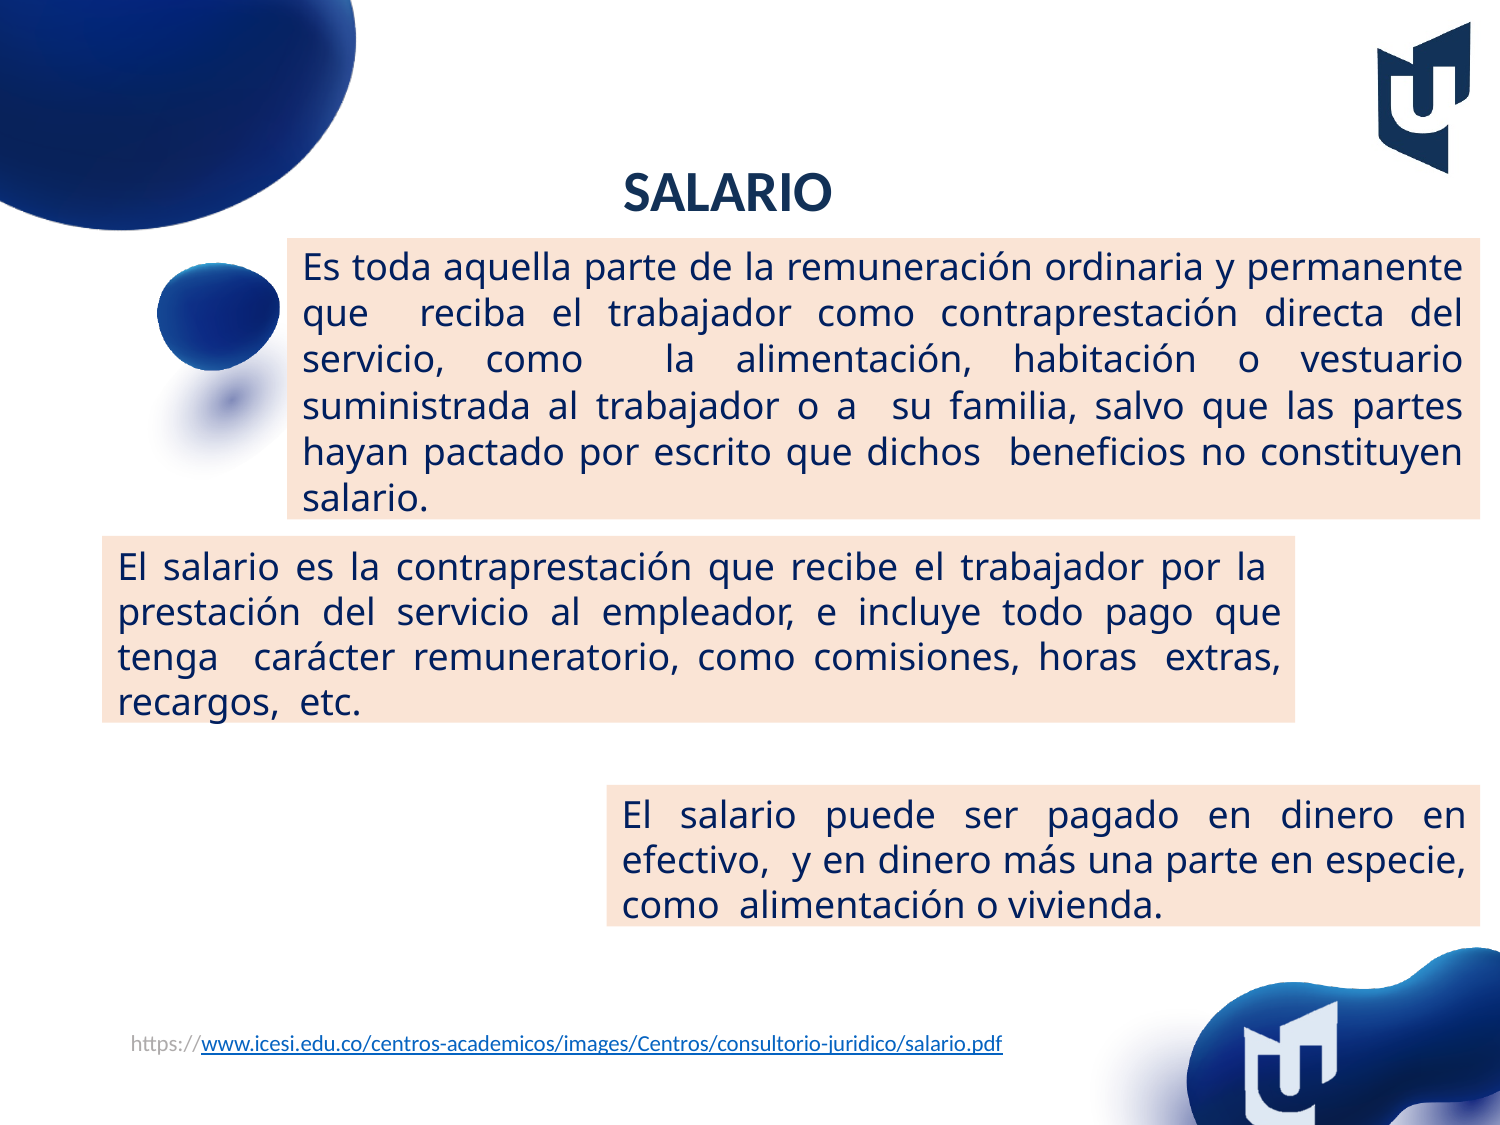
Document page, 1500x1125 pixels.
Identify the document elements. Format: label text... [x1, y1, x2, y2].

picture [0, 0, 452, 516]
picture [1071, 919, 1500, 1125]
text_box https://www.icesi.edu.co/centros-academicos/images/Centros/consultorio-juridico/salario.pdf [128, 1026, 1016, 1057]
title SALARIO [621, 92, 835, 238]
picture [1367, 16, 1481, 178]
text_box Es toda aquella parte de la remuneración ordinaria y permanente que reciba el trabajador como contraprestación directa del servicio, como la alimentación, habitación o vestuario suministrada al trabajador o a su familia, salvo que las partes hayan pactado por escrito que dichos beneficios no constituyen salario. [287, 238, 1481, 520]
text_box El salario es la contraprestación que recibe el trabajador por la prestación del servicio al empleador, e incluye todo pago que tenga carácter remuneratorio, como comisiones, horas extras, recargos, etc. [102, 535, 1296, 723]
text_box El salario puede ser pagado en dinero en efectivo, y en dinero más una parte en especie, como alimentación o vivienda. [606, 784, 1481, 927]
